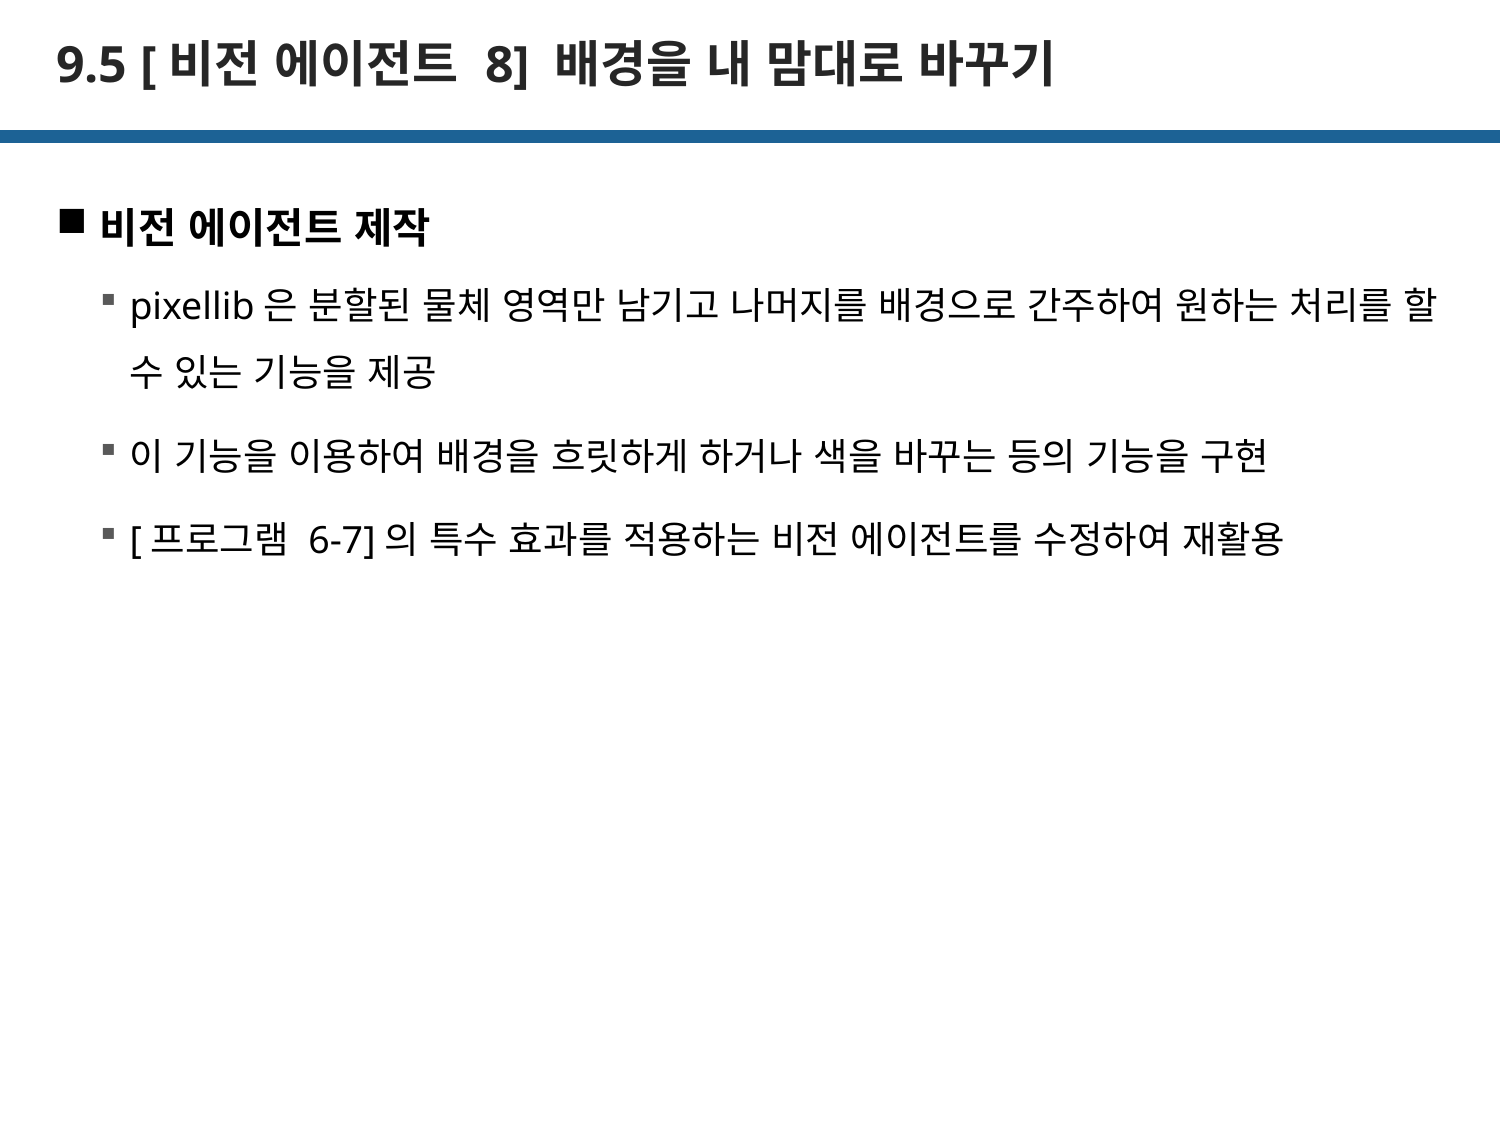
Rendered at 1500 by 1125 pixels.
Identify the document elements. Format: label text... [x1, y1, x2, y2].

list 비전 에이전트 제작 pixellib은 분할된 물체 영역만 남기고 나머지를 배경으로 간주하여 원하는 처리를 할 수 있는 기능을 제공 이 기능을 이용하여 배경을 흐릿하게 하거나 색을 바꾸는 등의 기능을 구현 [프로그램 6-7]의 특수 효과를 적용하는 비전 에이전트를 수정하여 재활용 [41, 169, 1459, 1067]
title 9.5 [비전 에이전트 8] 배경을 내 맘대로 바꾸기 [41, 17, 1282, 108]
